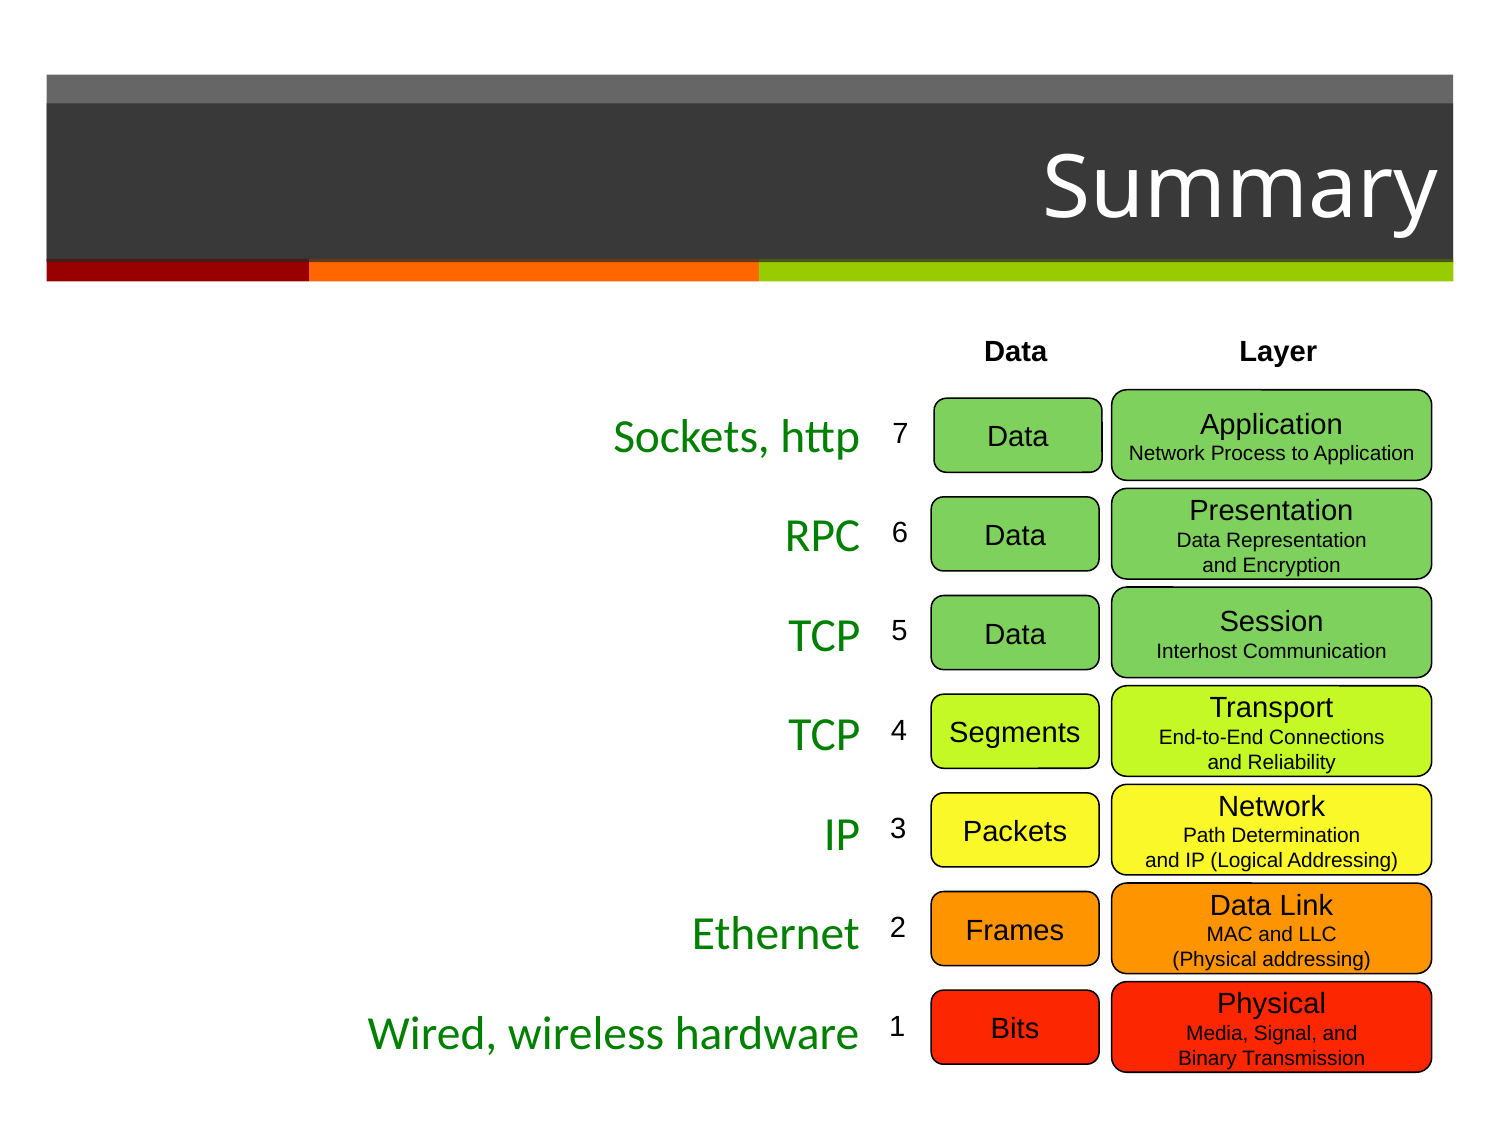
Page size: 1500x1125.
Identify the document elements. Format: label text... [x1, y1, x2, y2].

title Summary [46, 103, 1454, 263]
list Sockets, http RPC TCP TCP IP Ethernet Wired, wireless hardware [67, 397, 861, 1073]
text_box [873, 324, 1433, 1073]
